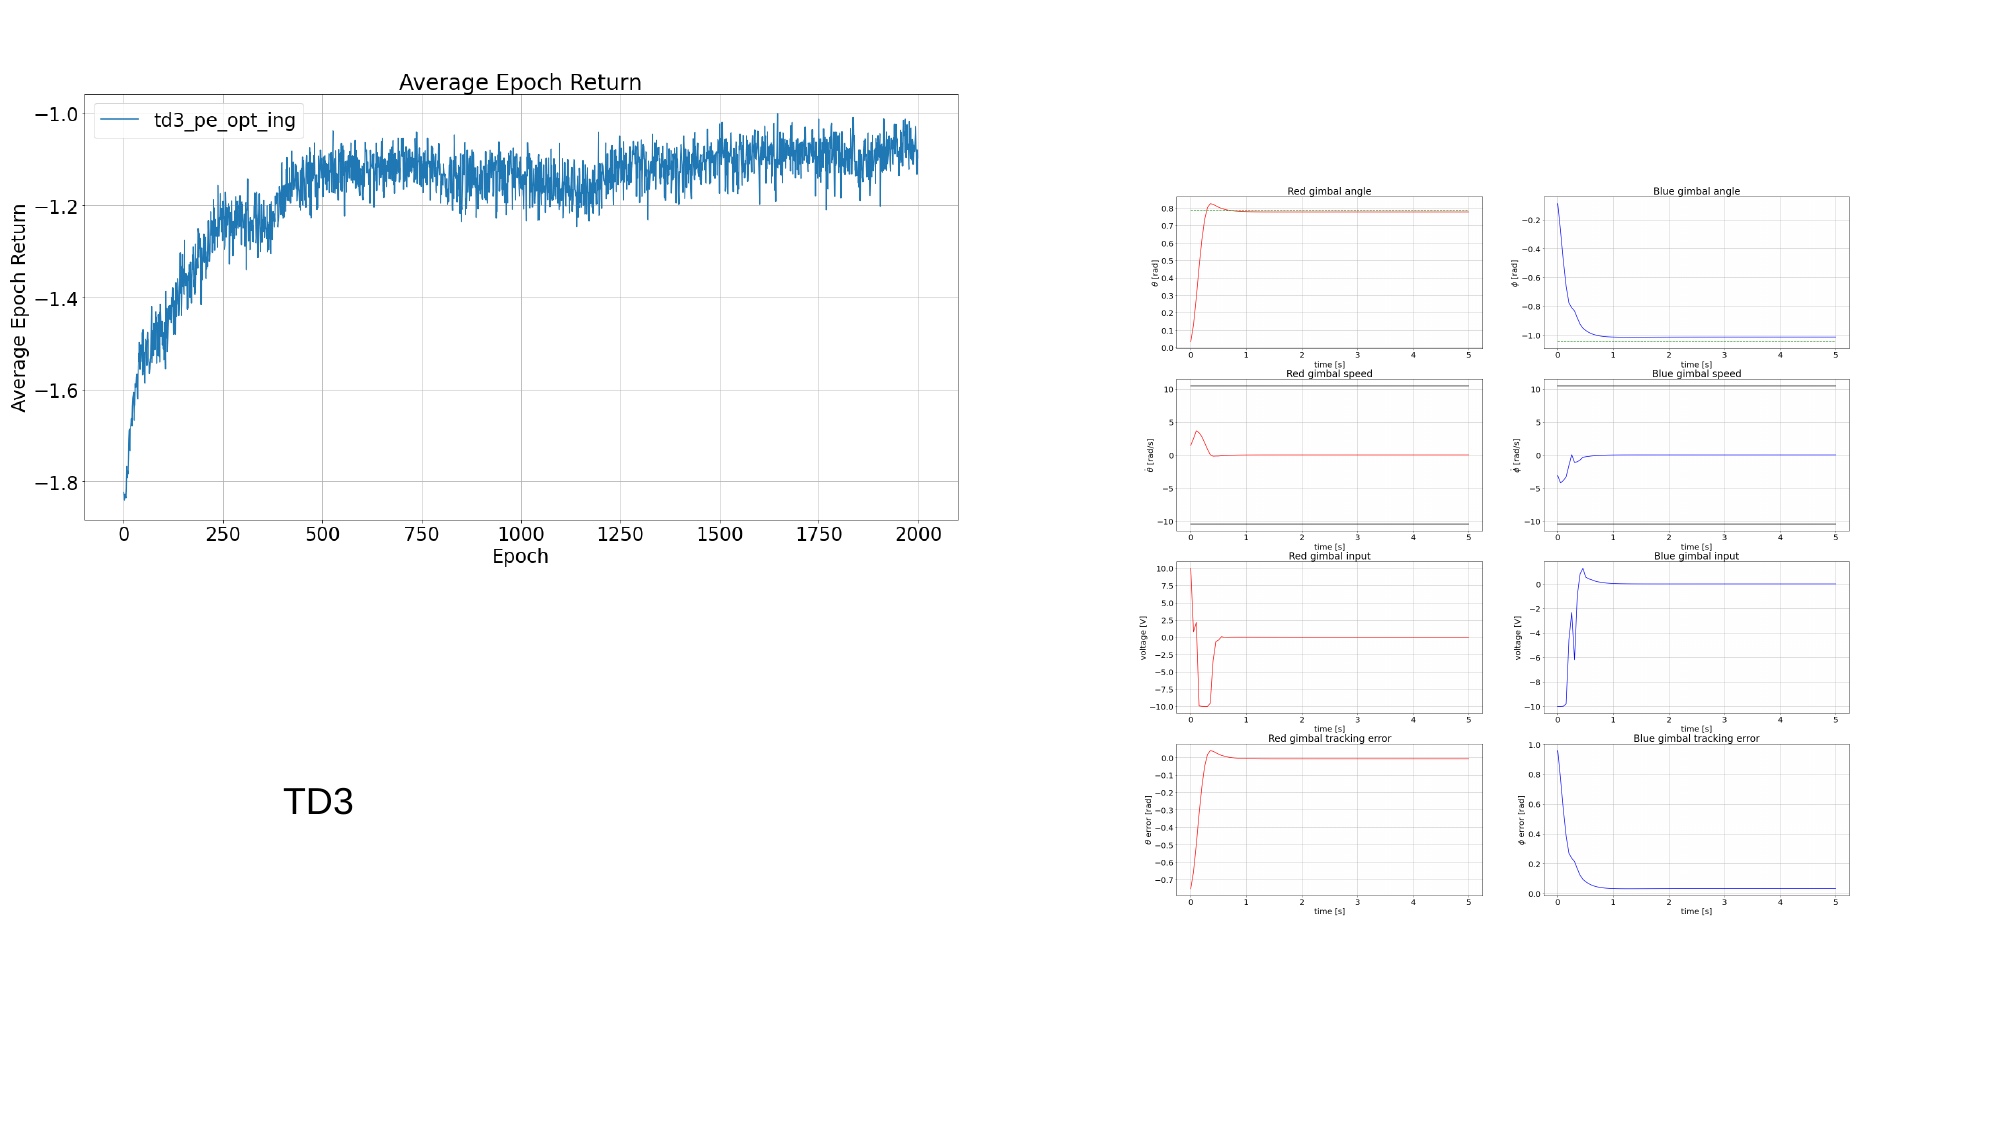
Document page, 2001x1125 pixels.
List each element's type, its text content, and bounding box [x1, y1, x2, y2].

text_box TD3 [268, 769, 493, 830]
picture [5, 66, 962, 571]
picture [1137, 184, 1852, 918]
